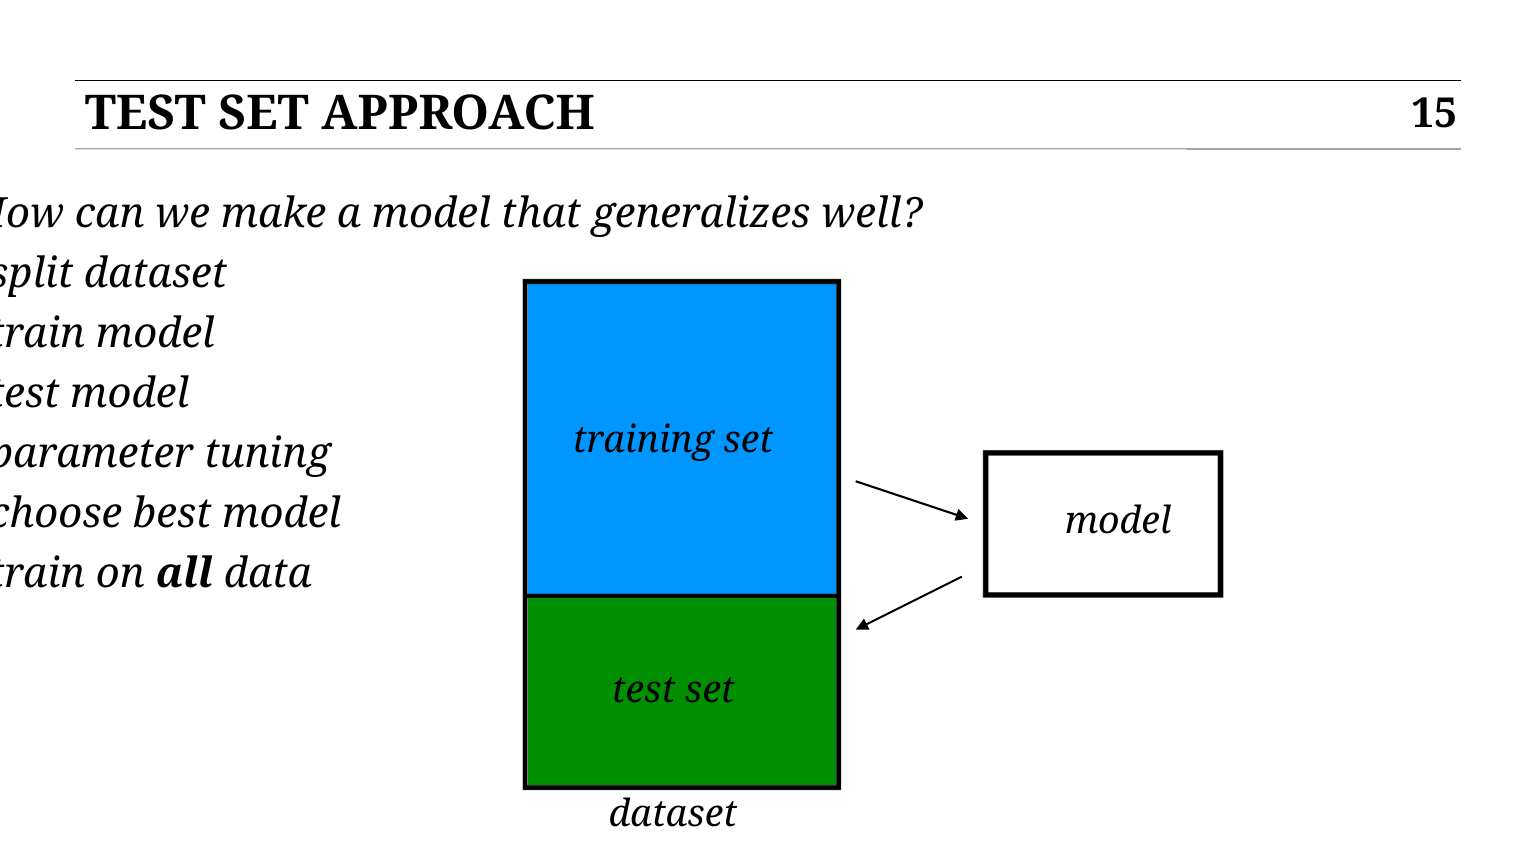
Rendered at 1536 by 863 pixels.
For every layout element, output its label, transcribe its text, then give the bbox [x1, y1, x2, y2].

picture [517, 275, 844, 794]
text_box [855, 579, 956, 630]
slide_number 15 [1410, 85, 1465, 144]
text_box Q: How can we make a model that generalizes well? 1) split dataset 2) train model 3) test model 4) parameter tuning 5) choose best model 6) train on all data [0, 168, 931, 604]
text_box dataset [601, 794, 745, 841]
picture [956, 423, 1256, 632]
title TEST SET APPROACH [76, 82, 1369, 251]
